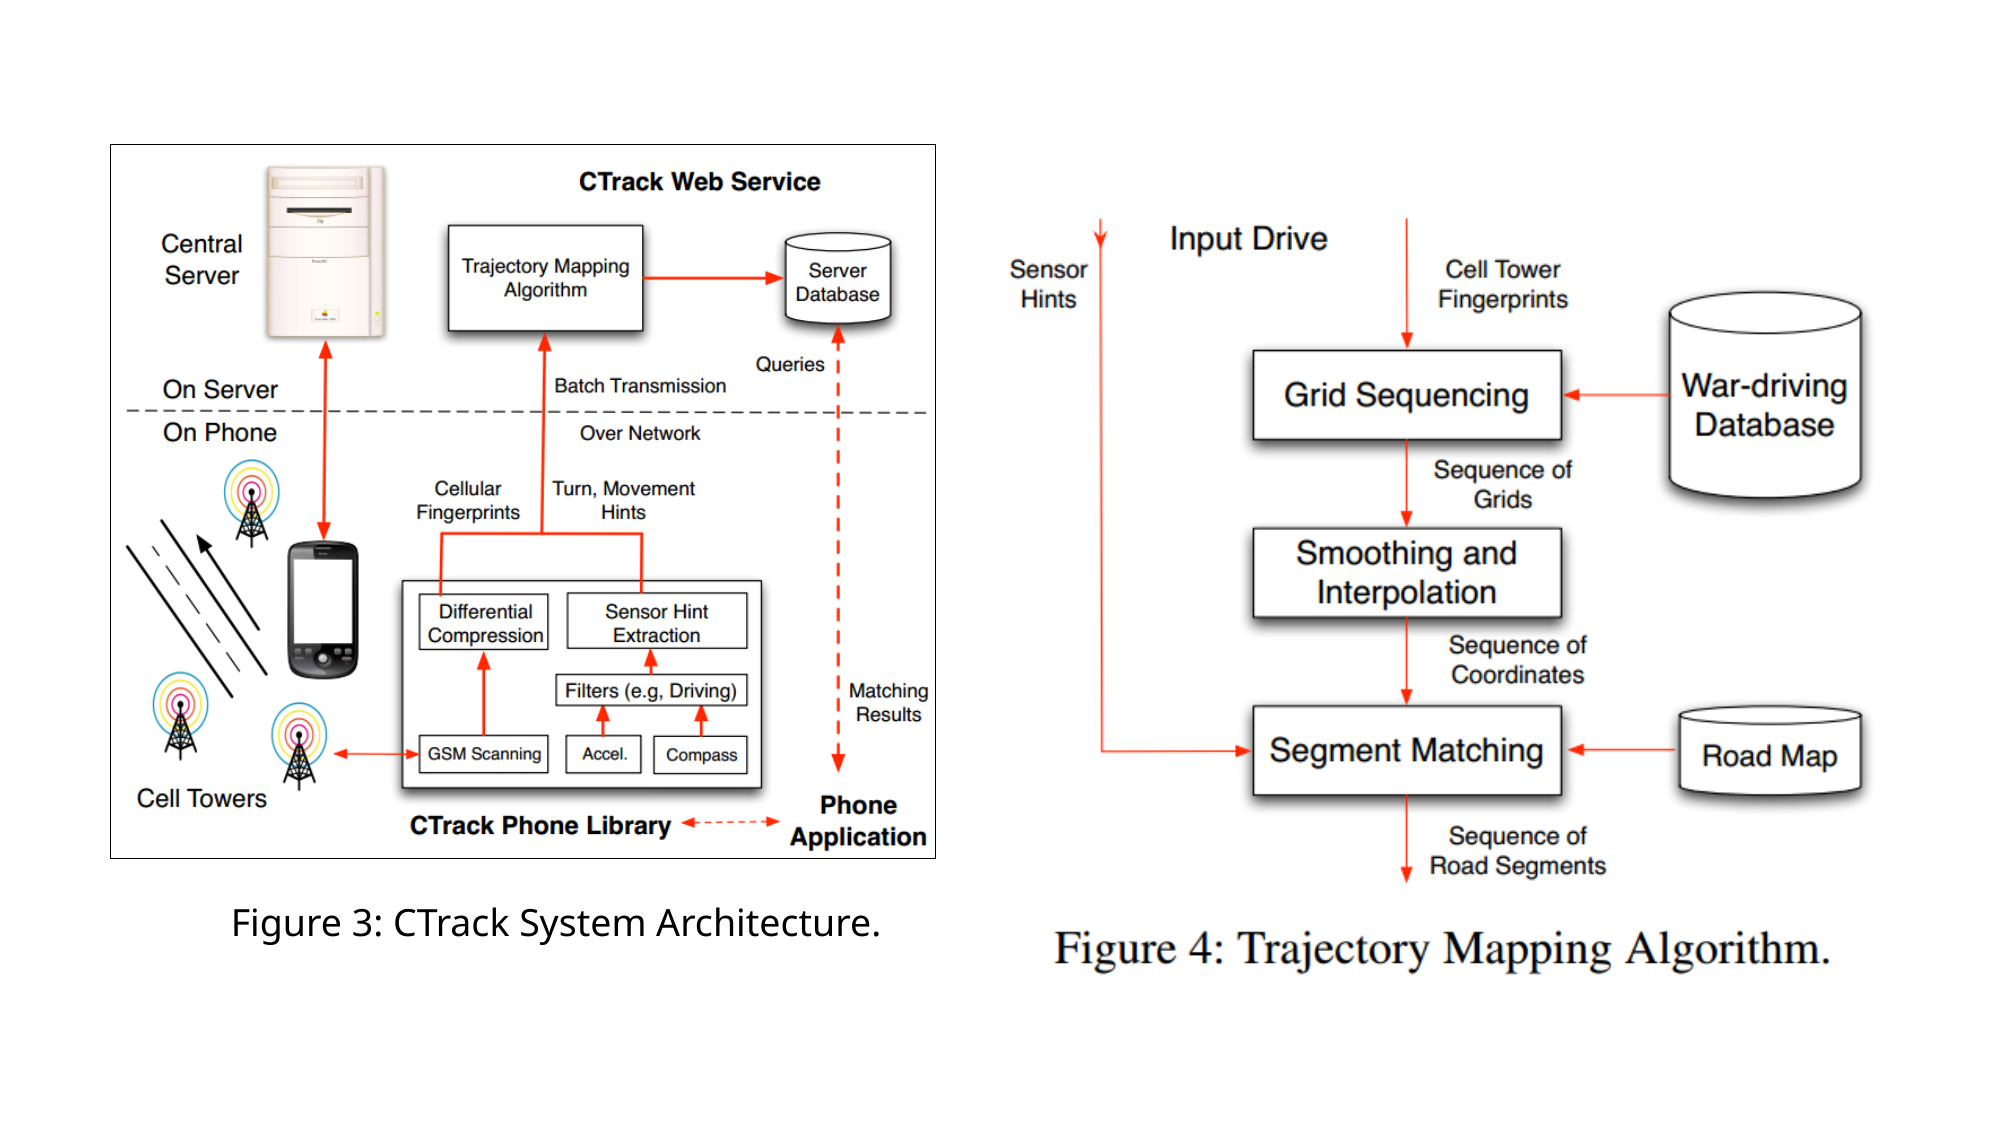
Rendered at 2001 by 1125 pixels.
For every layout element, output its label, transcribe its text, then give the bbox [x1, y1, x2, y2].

text_box Figure 3: CTrack System Architecture. [216, 891, 907, 951]
picture [987, 181, 1938, 1001]
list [110, 144, 936, 859]
